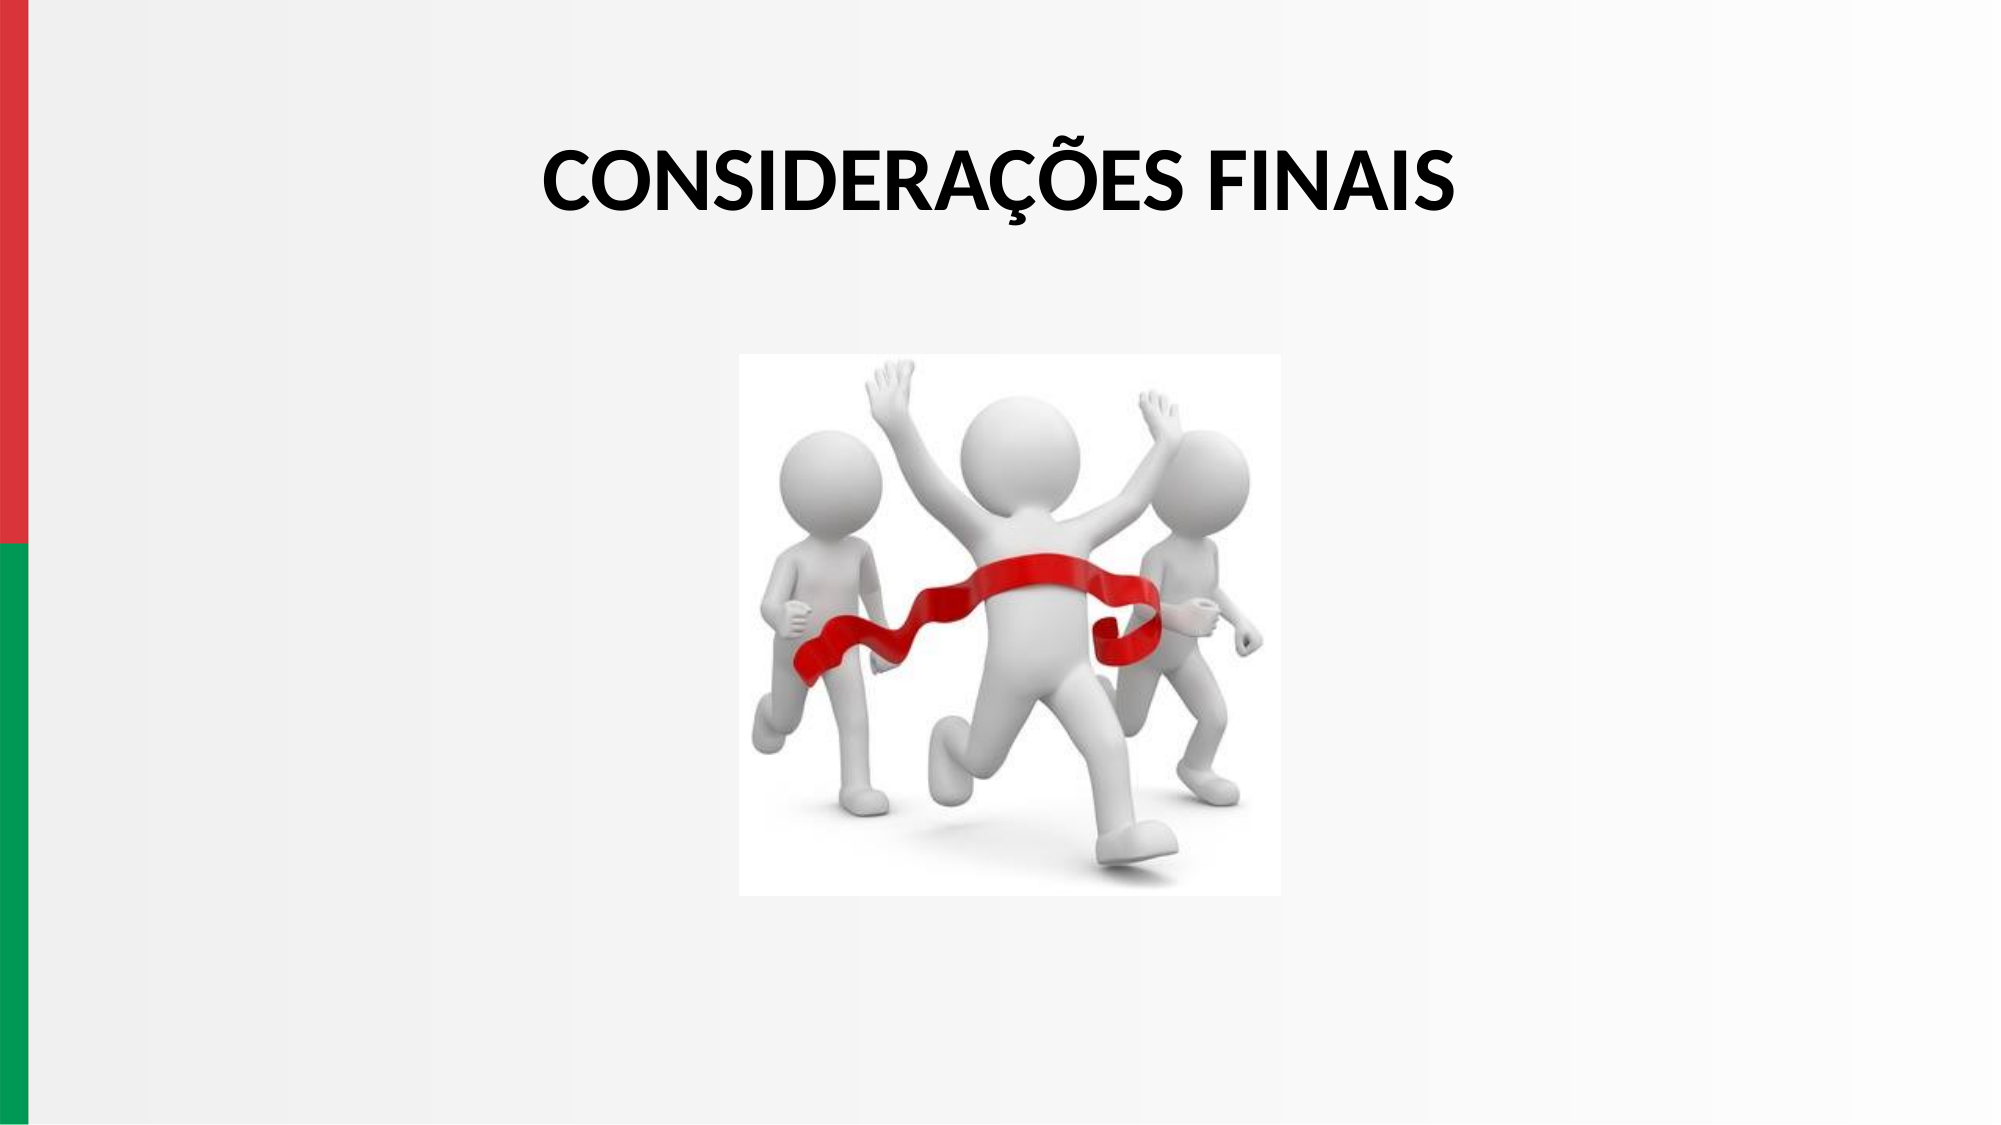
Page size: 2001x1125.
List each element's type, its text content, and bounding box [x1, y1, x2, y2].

title CONSIDERAÇÕES FINAIS [237, 95, 1763, 268]
picture [0, 0, 2001, 1125]
